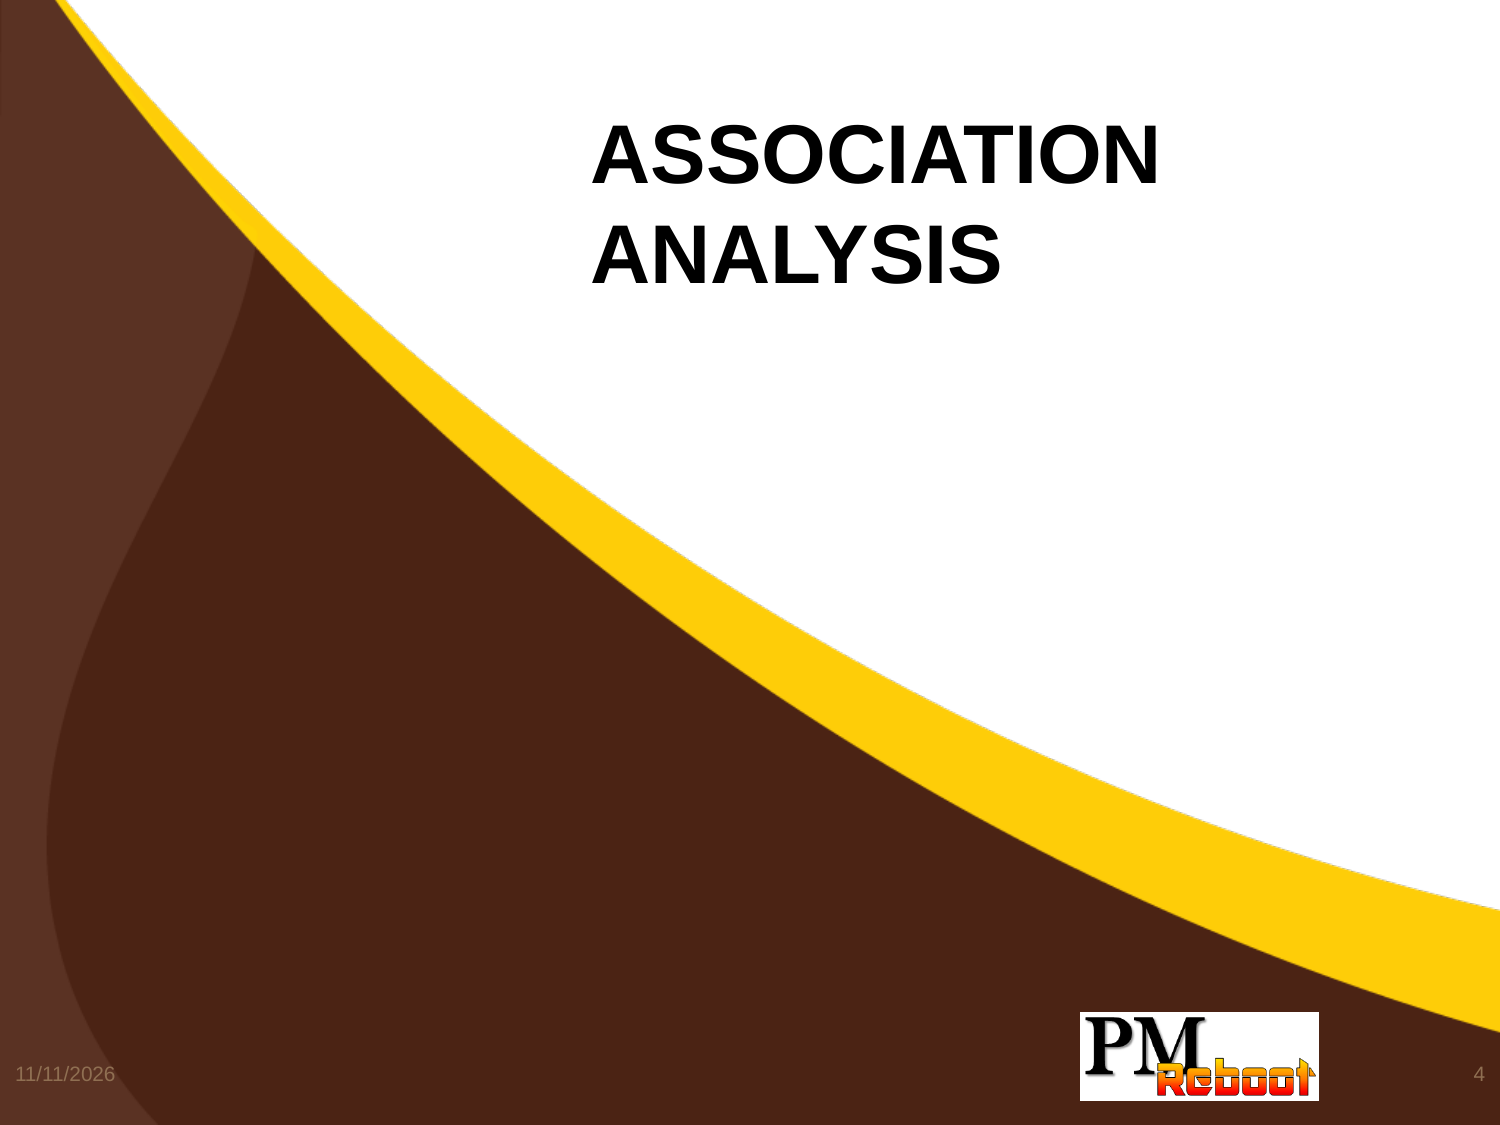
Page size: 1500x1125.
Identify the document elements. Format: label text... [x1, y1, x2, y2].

picture [0, 0, 1500, 1125]
title Association analysis [575, 92, 1472, 316]
slide_number 4 [1149, 1042, 1500, 1103]
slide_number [0, 1042, 350, 1103]
